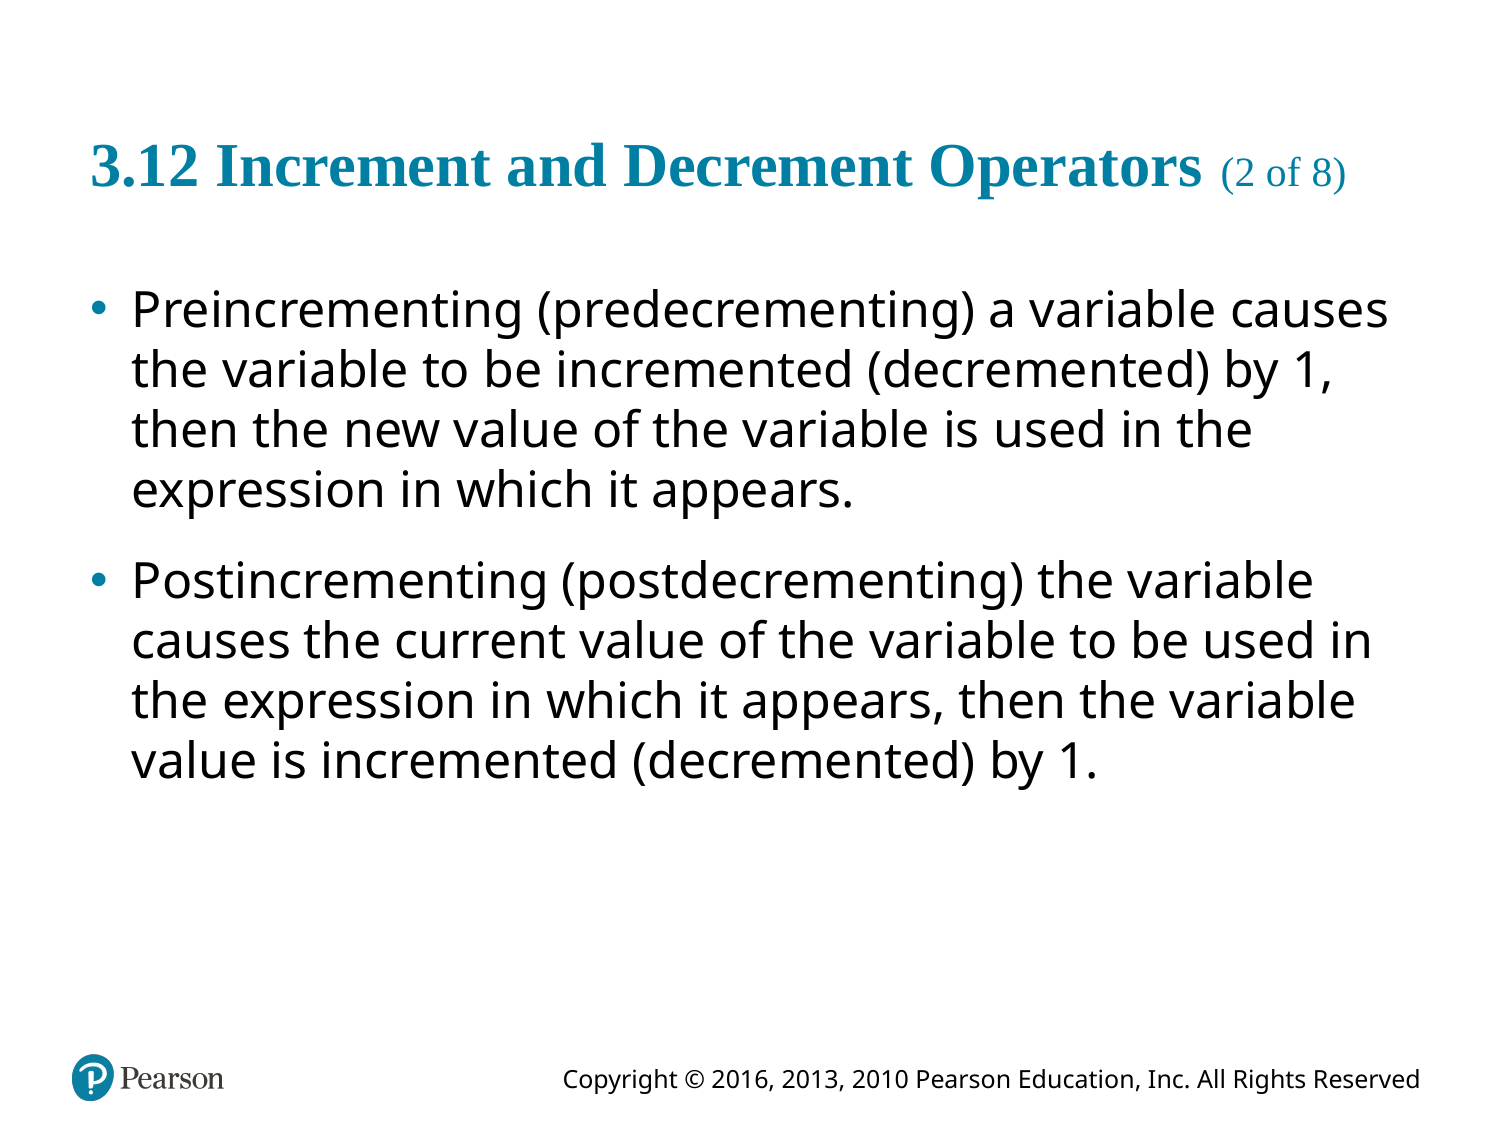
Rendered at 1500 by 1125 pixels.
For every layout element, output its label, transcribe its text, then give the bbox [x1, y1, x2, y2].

title 3.12 Increment and Decrement Operators (2 of 8) [75, 35, 1425, 216]
picture [72, 1054, 88, 1070]
picture [80, 1063, 106, 1088]
list Preincrementing (predecrementing) a variable causes the variable to be incremented (decremented) by 1, then the new value of the variable is used in the expression in which it appears. Postincrementing (postdecrementing) the variable causes the current value of the variable to be used in the expression in which it appears, then the variable value is incremented (decremented) by 1. [75, 262, 1425, 931]
picture [72, 1087, 83, 1101]
picture [98, 1054, 224, 1101]
